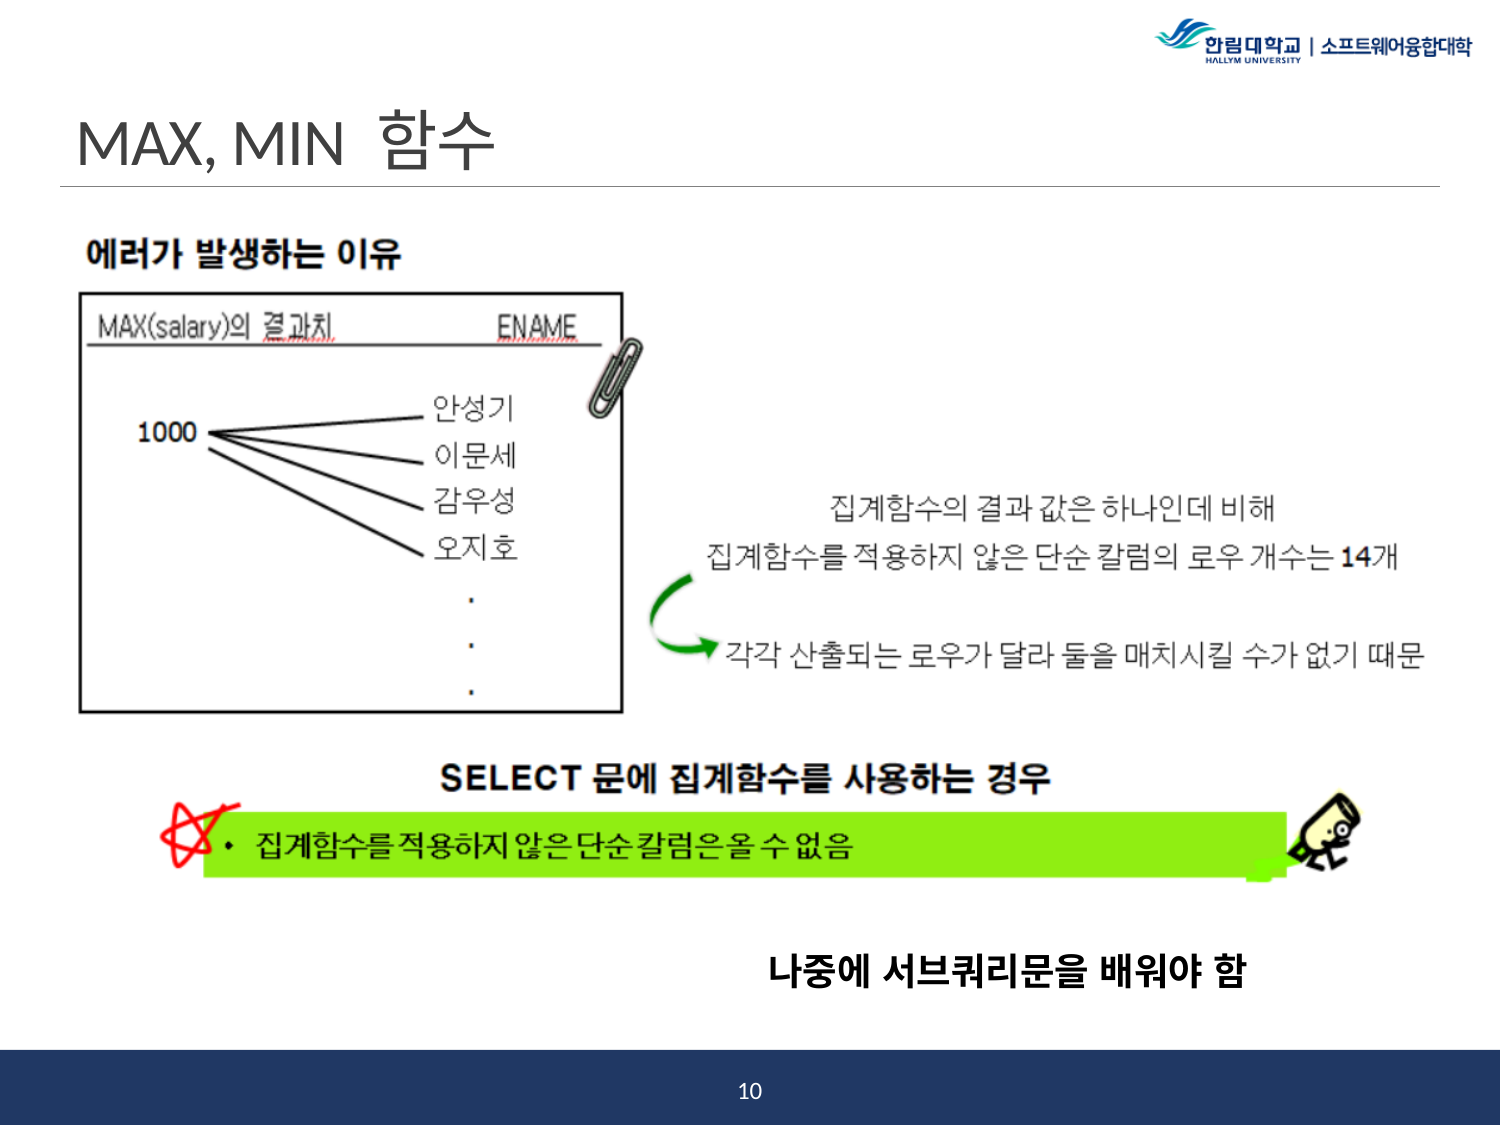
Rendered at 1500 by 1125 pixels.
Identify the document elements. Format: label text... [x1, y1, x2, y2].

picture [1148, 7, 1483, 76]
slide_number 9 [669, 1059, 831, 1120]
title MAX, MIN 함수 [60, 62, 1440, 187]
text_box 나중에 서브쿼리문을 배워야 함 [552, 940, 1464, 1001]
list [66, 210, 1447, 903]
